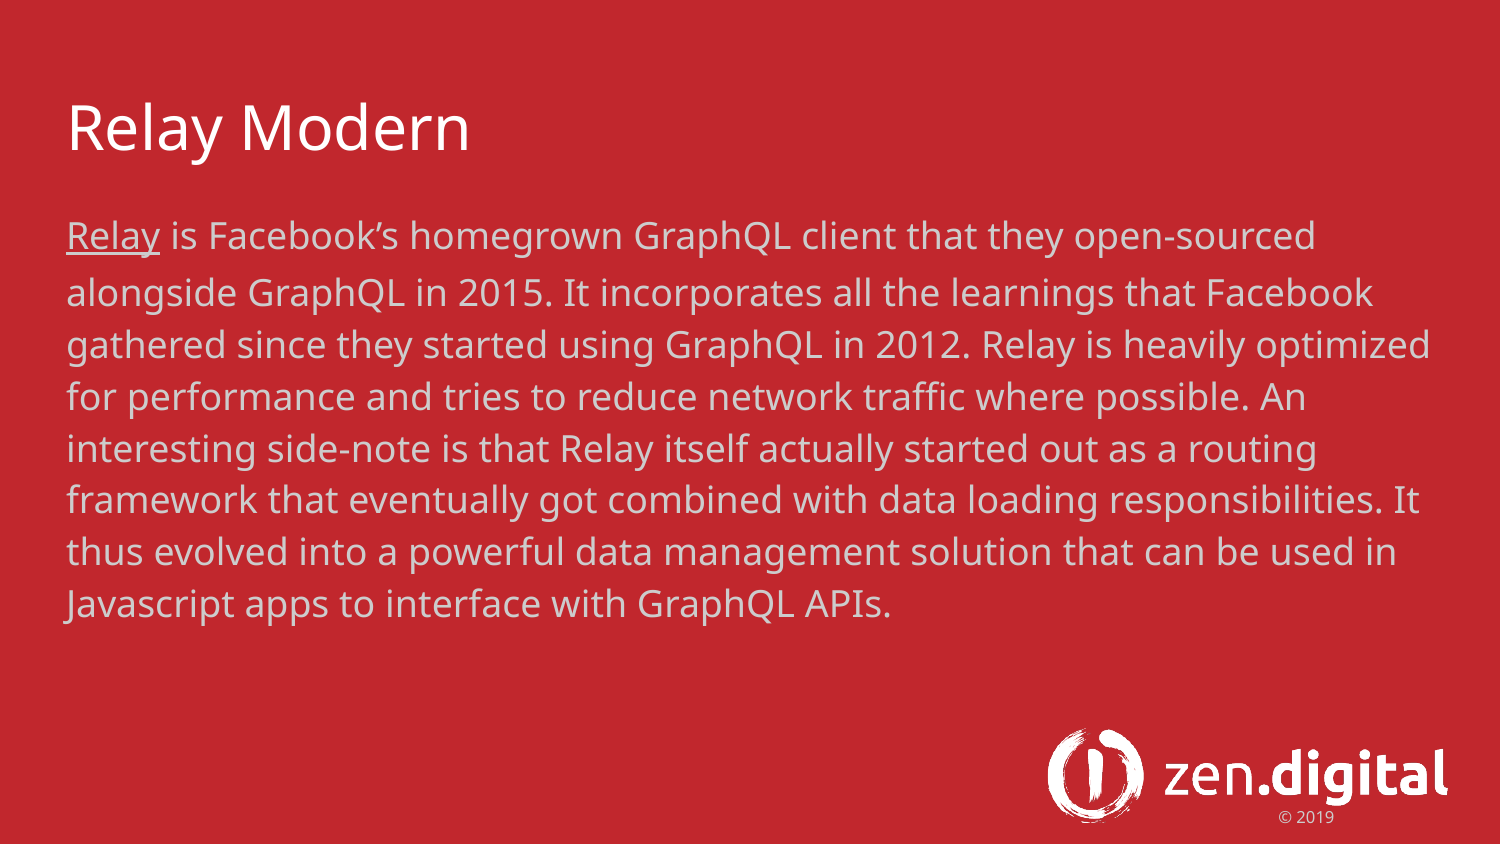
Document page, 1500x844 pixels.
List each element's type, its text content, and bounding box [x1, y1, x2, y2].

title Relay Modern [51, 72, 1449, 167]
list Relay is Facebook’s homegrown GraphQL client that they open-sourced alongside GraphQL in 2015. It incorporates all the learnings that Facebook gathered since they started using GraphQL in 2012. Relay is heavily optimized for performance and tries to reduce network traffic where possible. An interesting side-note is that Relay itself actually started out as a routing framework that eventually got combined with data loading responsibilities. It thus evolved into a powerful data management solution that can be used in Javascript apps to interface with GraphQL APIs. [51, 189, 1449, 750]
picture [1047, 750, 1449, 823]
